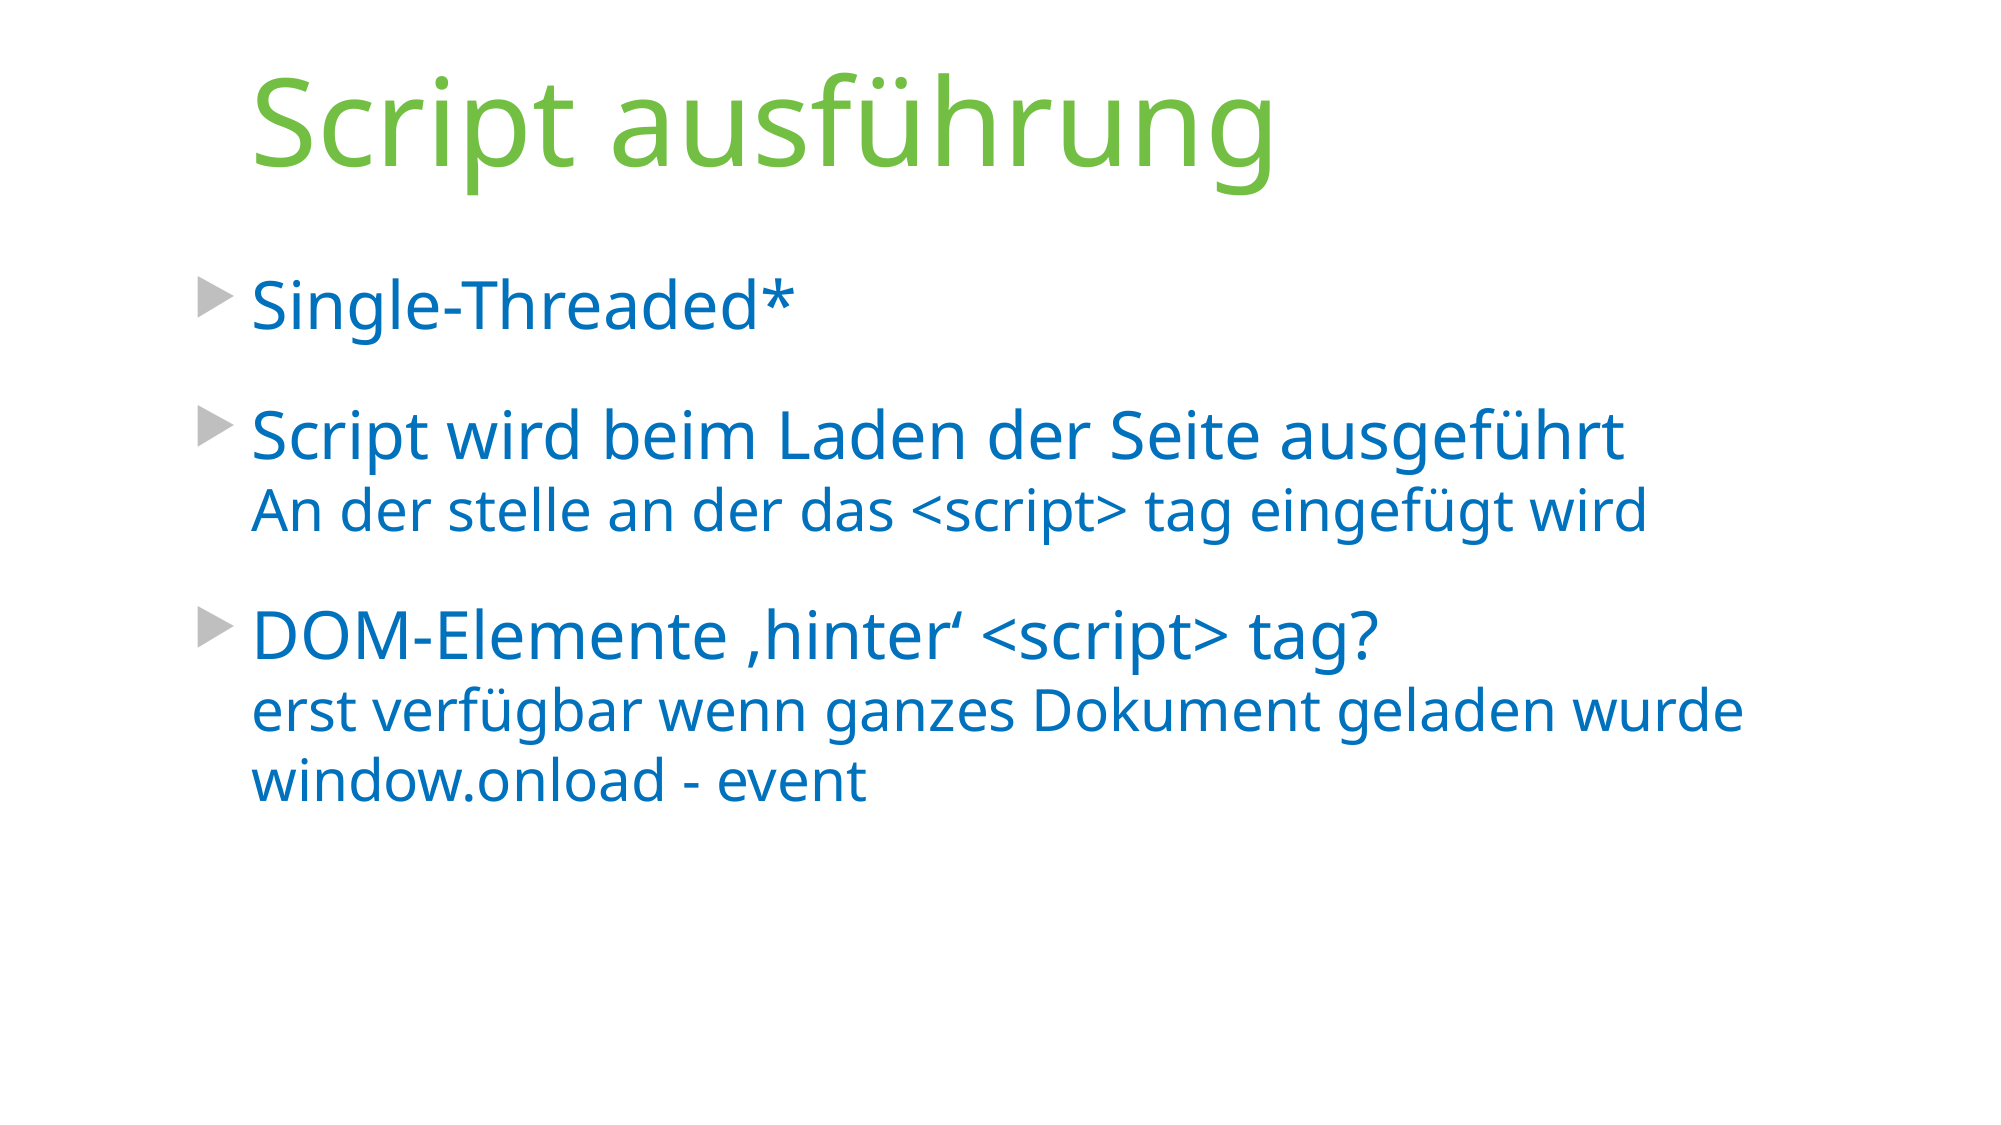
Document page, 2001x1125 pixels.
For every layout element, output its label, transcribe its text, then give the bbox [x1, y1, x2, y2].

title Script ausführung [250, 42, 1945, 192]
list Single-Threaded* Script wird beim Laden der Seite ausgeführt An der stelle an der das <script> tag eingefügt wird DOM-Elemente ‚hinter‘ <script> tag? erst verfügbar wenn ganzes Dokument geladen wurde window.onload - event [191, 263, 1945, 1125]
